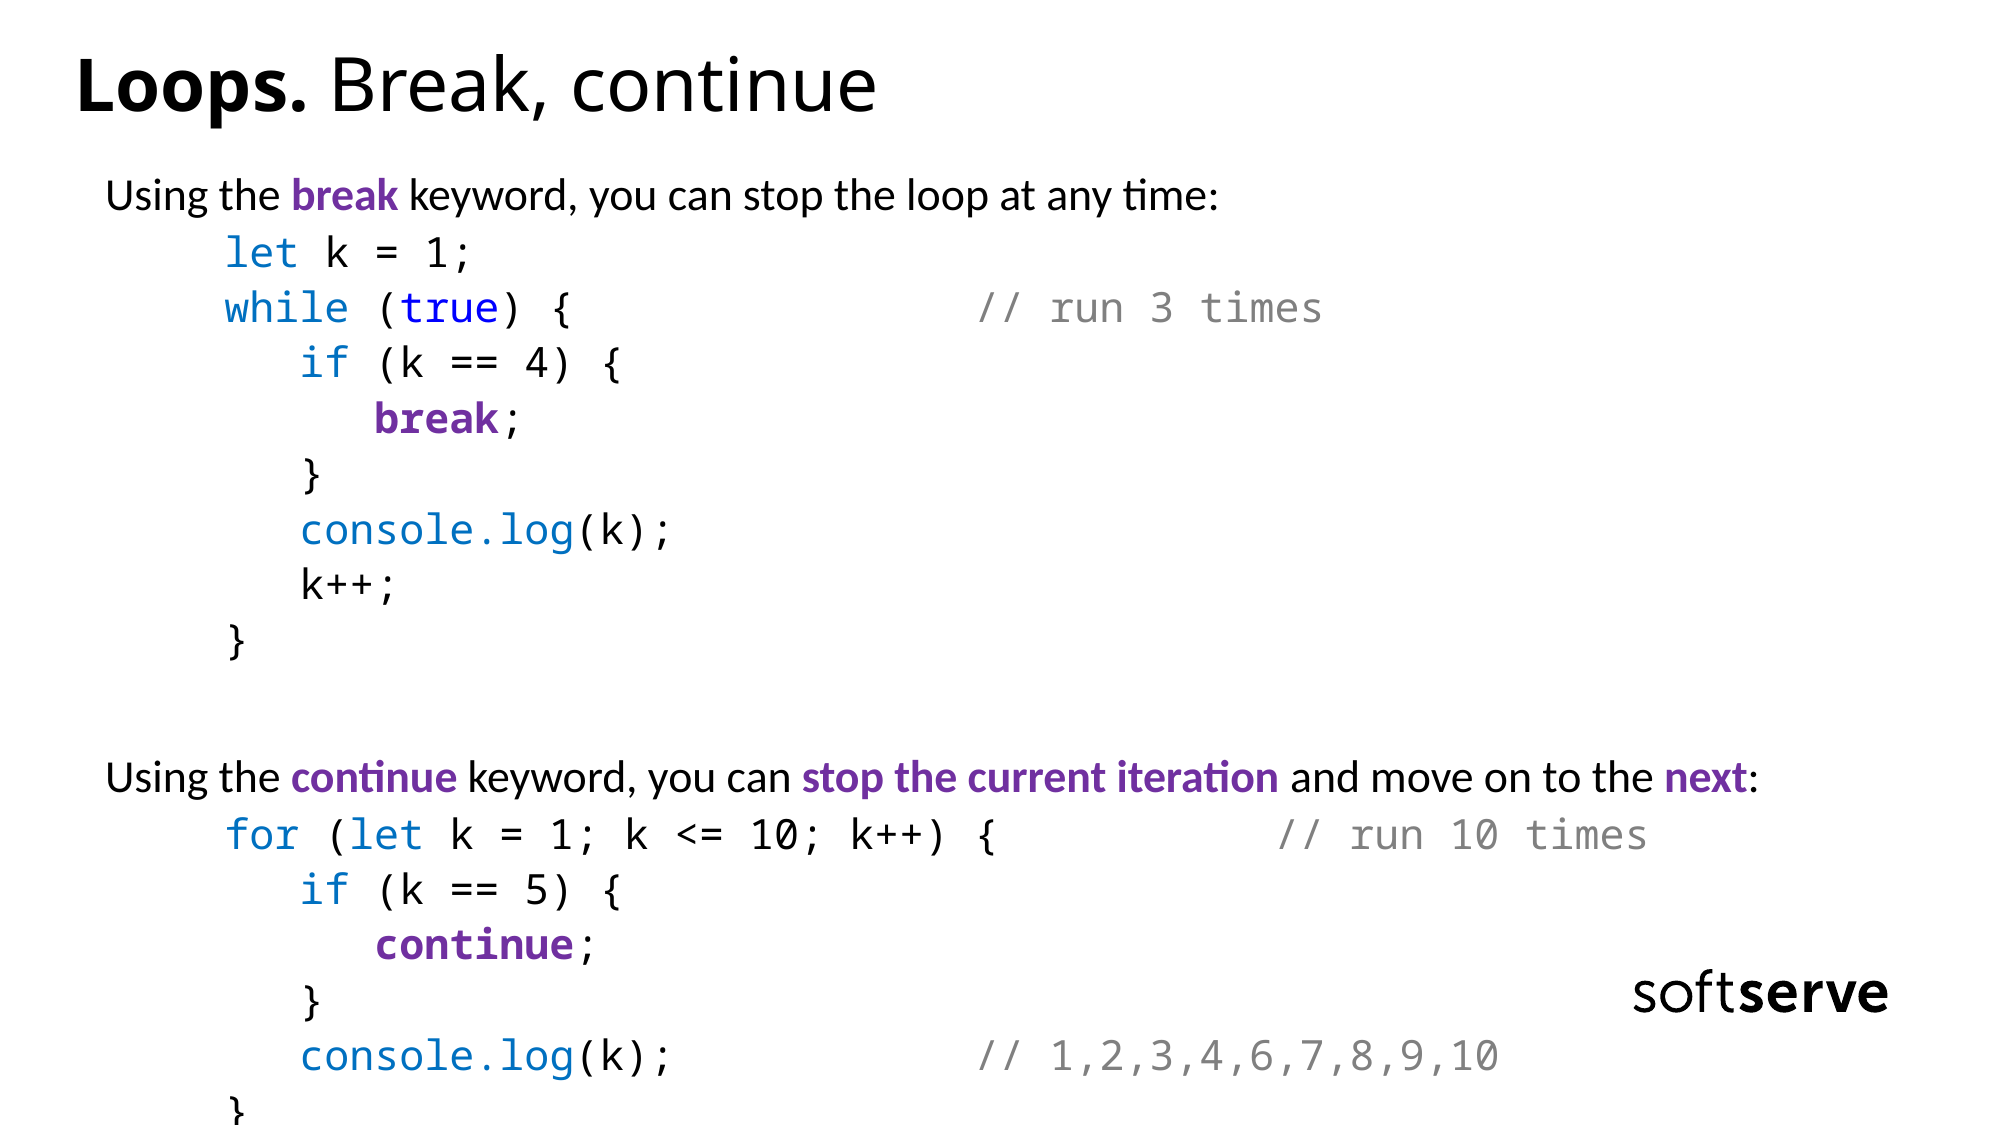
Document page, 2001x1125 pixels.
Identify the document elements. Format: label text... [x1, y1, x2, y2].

list Using the break keyword, you can stop the loop at any time: let k = 1; while (true) { // run 3 times if (k == 4) { break; } console.log(k); k++; } Using the continue keyword, you can stop the current iteration and move on to the next: for (let k = 1; k <= 10; k++) { // run 10 times if (k == 5) { continue; } console.log(k); // 1,2,3,4,6,7,8,9,10 } [59, 163, 1946, 1092]
title Loops. Break, continue [59, 38, 1957, 126]
